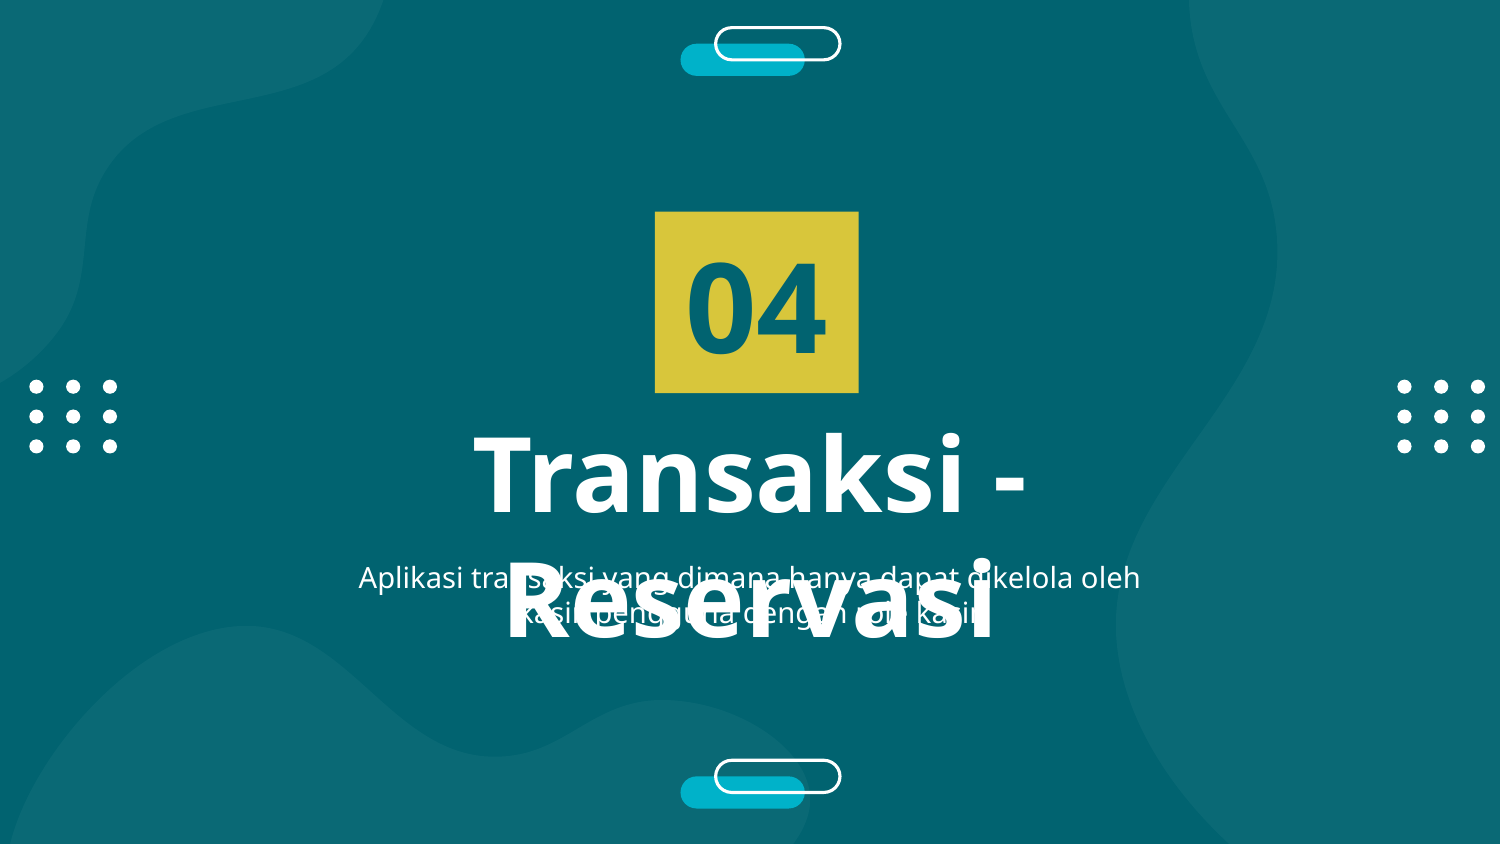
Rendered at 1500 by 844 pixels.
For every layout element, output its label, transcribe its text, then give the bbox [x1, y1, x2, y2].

subtitle Aplikasi transaksi yang dimana hanya dapat dikelola oleh kasir, pengguna dengan role kasir [334, 544, 1166, 633]
title Transaksi - Reservasi [259, 393, 1241, 532]
title 04 [654, 211, 859, 394]
